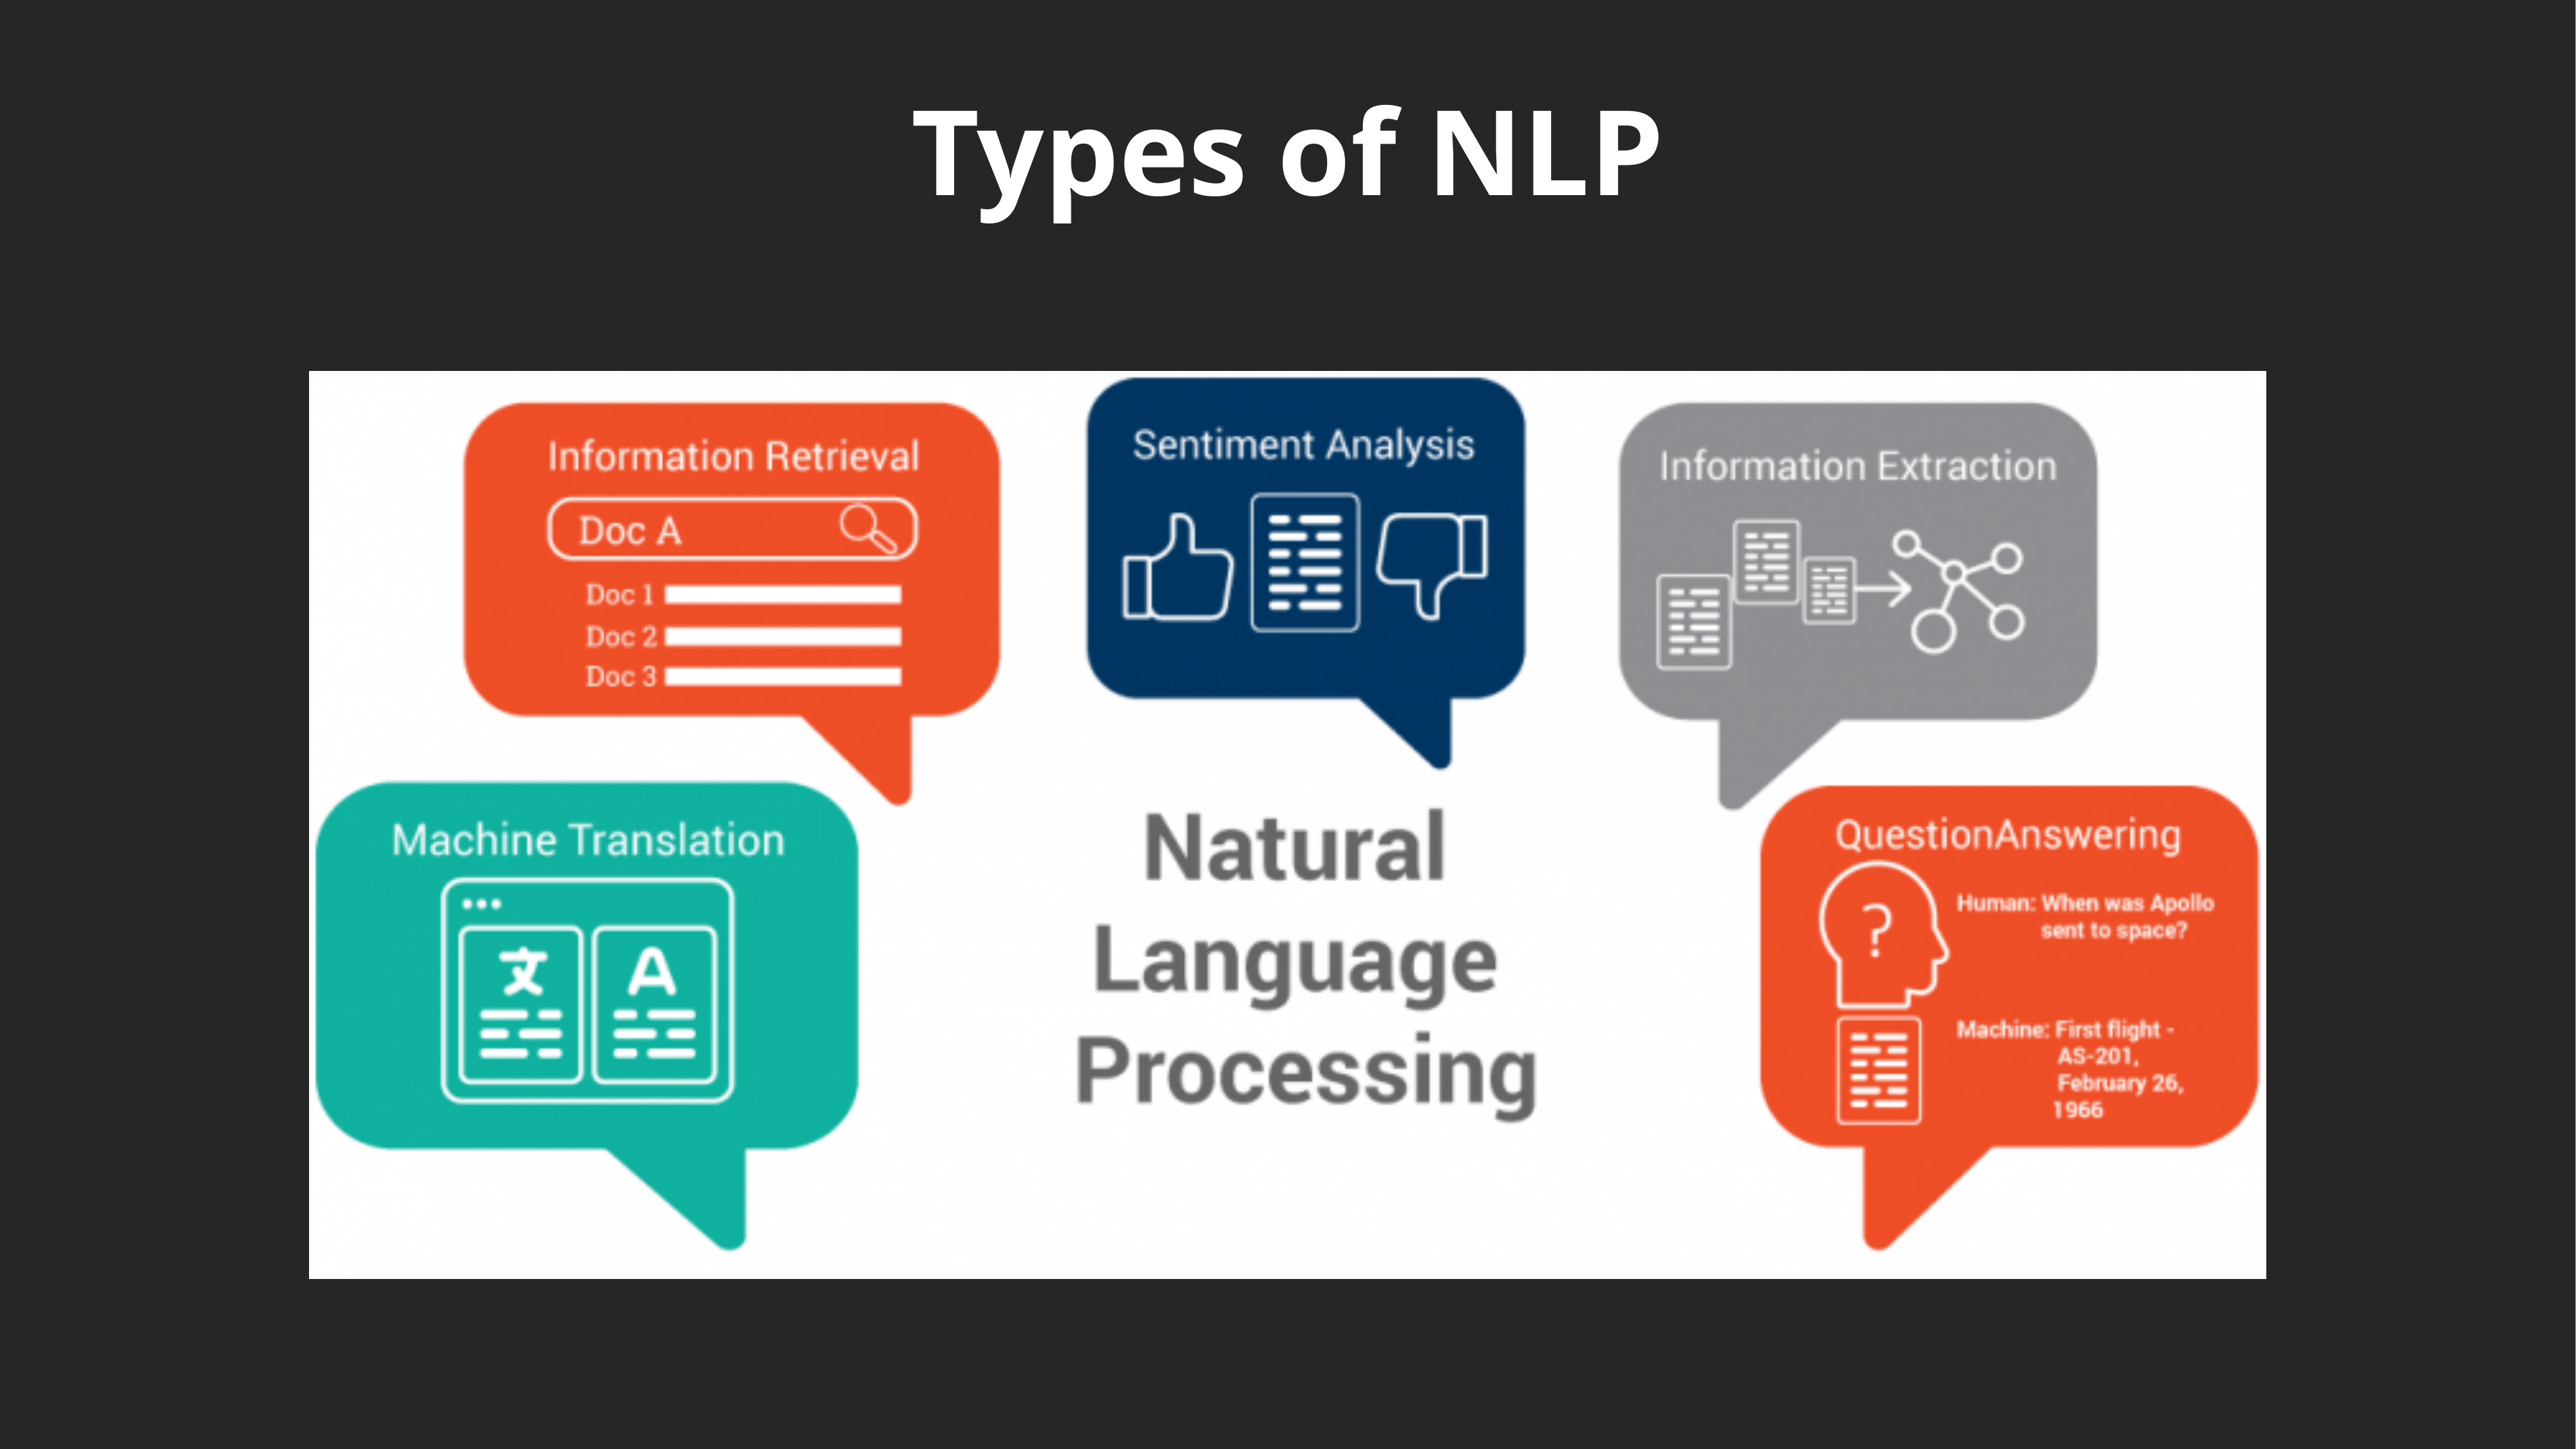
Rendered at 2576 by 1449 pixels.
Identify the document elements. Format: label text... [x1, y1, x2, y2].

title Types of NLP [129, 72, 2447, 314]
picture [309, 371, 2267, 1279]
